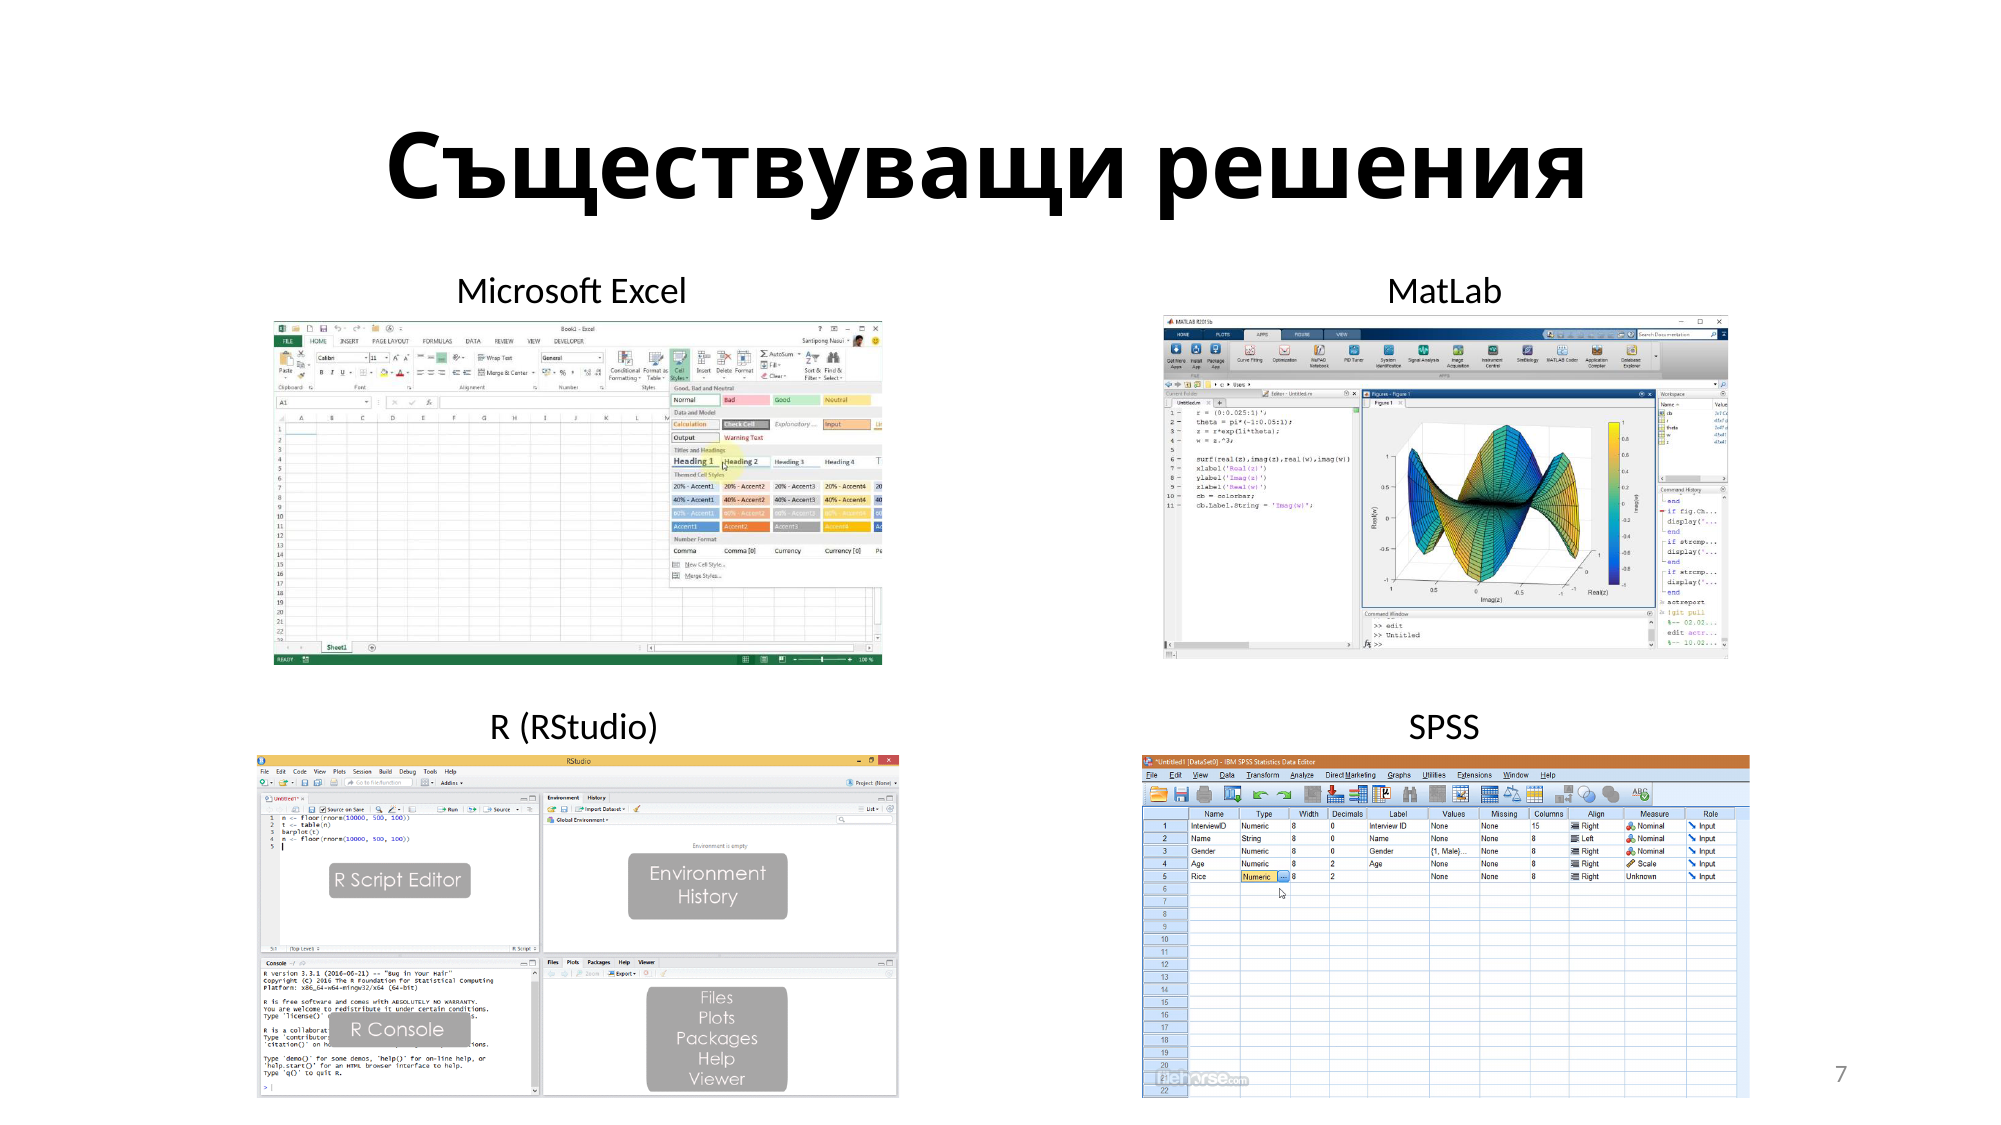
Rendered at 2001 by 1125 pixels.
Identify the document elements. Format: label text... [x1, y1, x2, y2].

text_box R (RStudio) [475, 694, 681, 755]
title Съществуващи решения [137, 59, 1863, 278]
picture [273, 321, 883, 665]
text_box Microsoft Excel [441, 259, 715, 321]
picture [1163, 315, 1729, 659]
picture [1142, 755, 1750, 1098]
picture [256, 755, 900, 1098]
slide_number 7 [1412, 1042, 1863, 1103]
text_box SPSS [1394, 694, 1498, 755]
text_box MatLab [1372, 258, 1520, 315]
